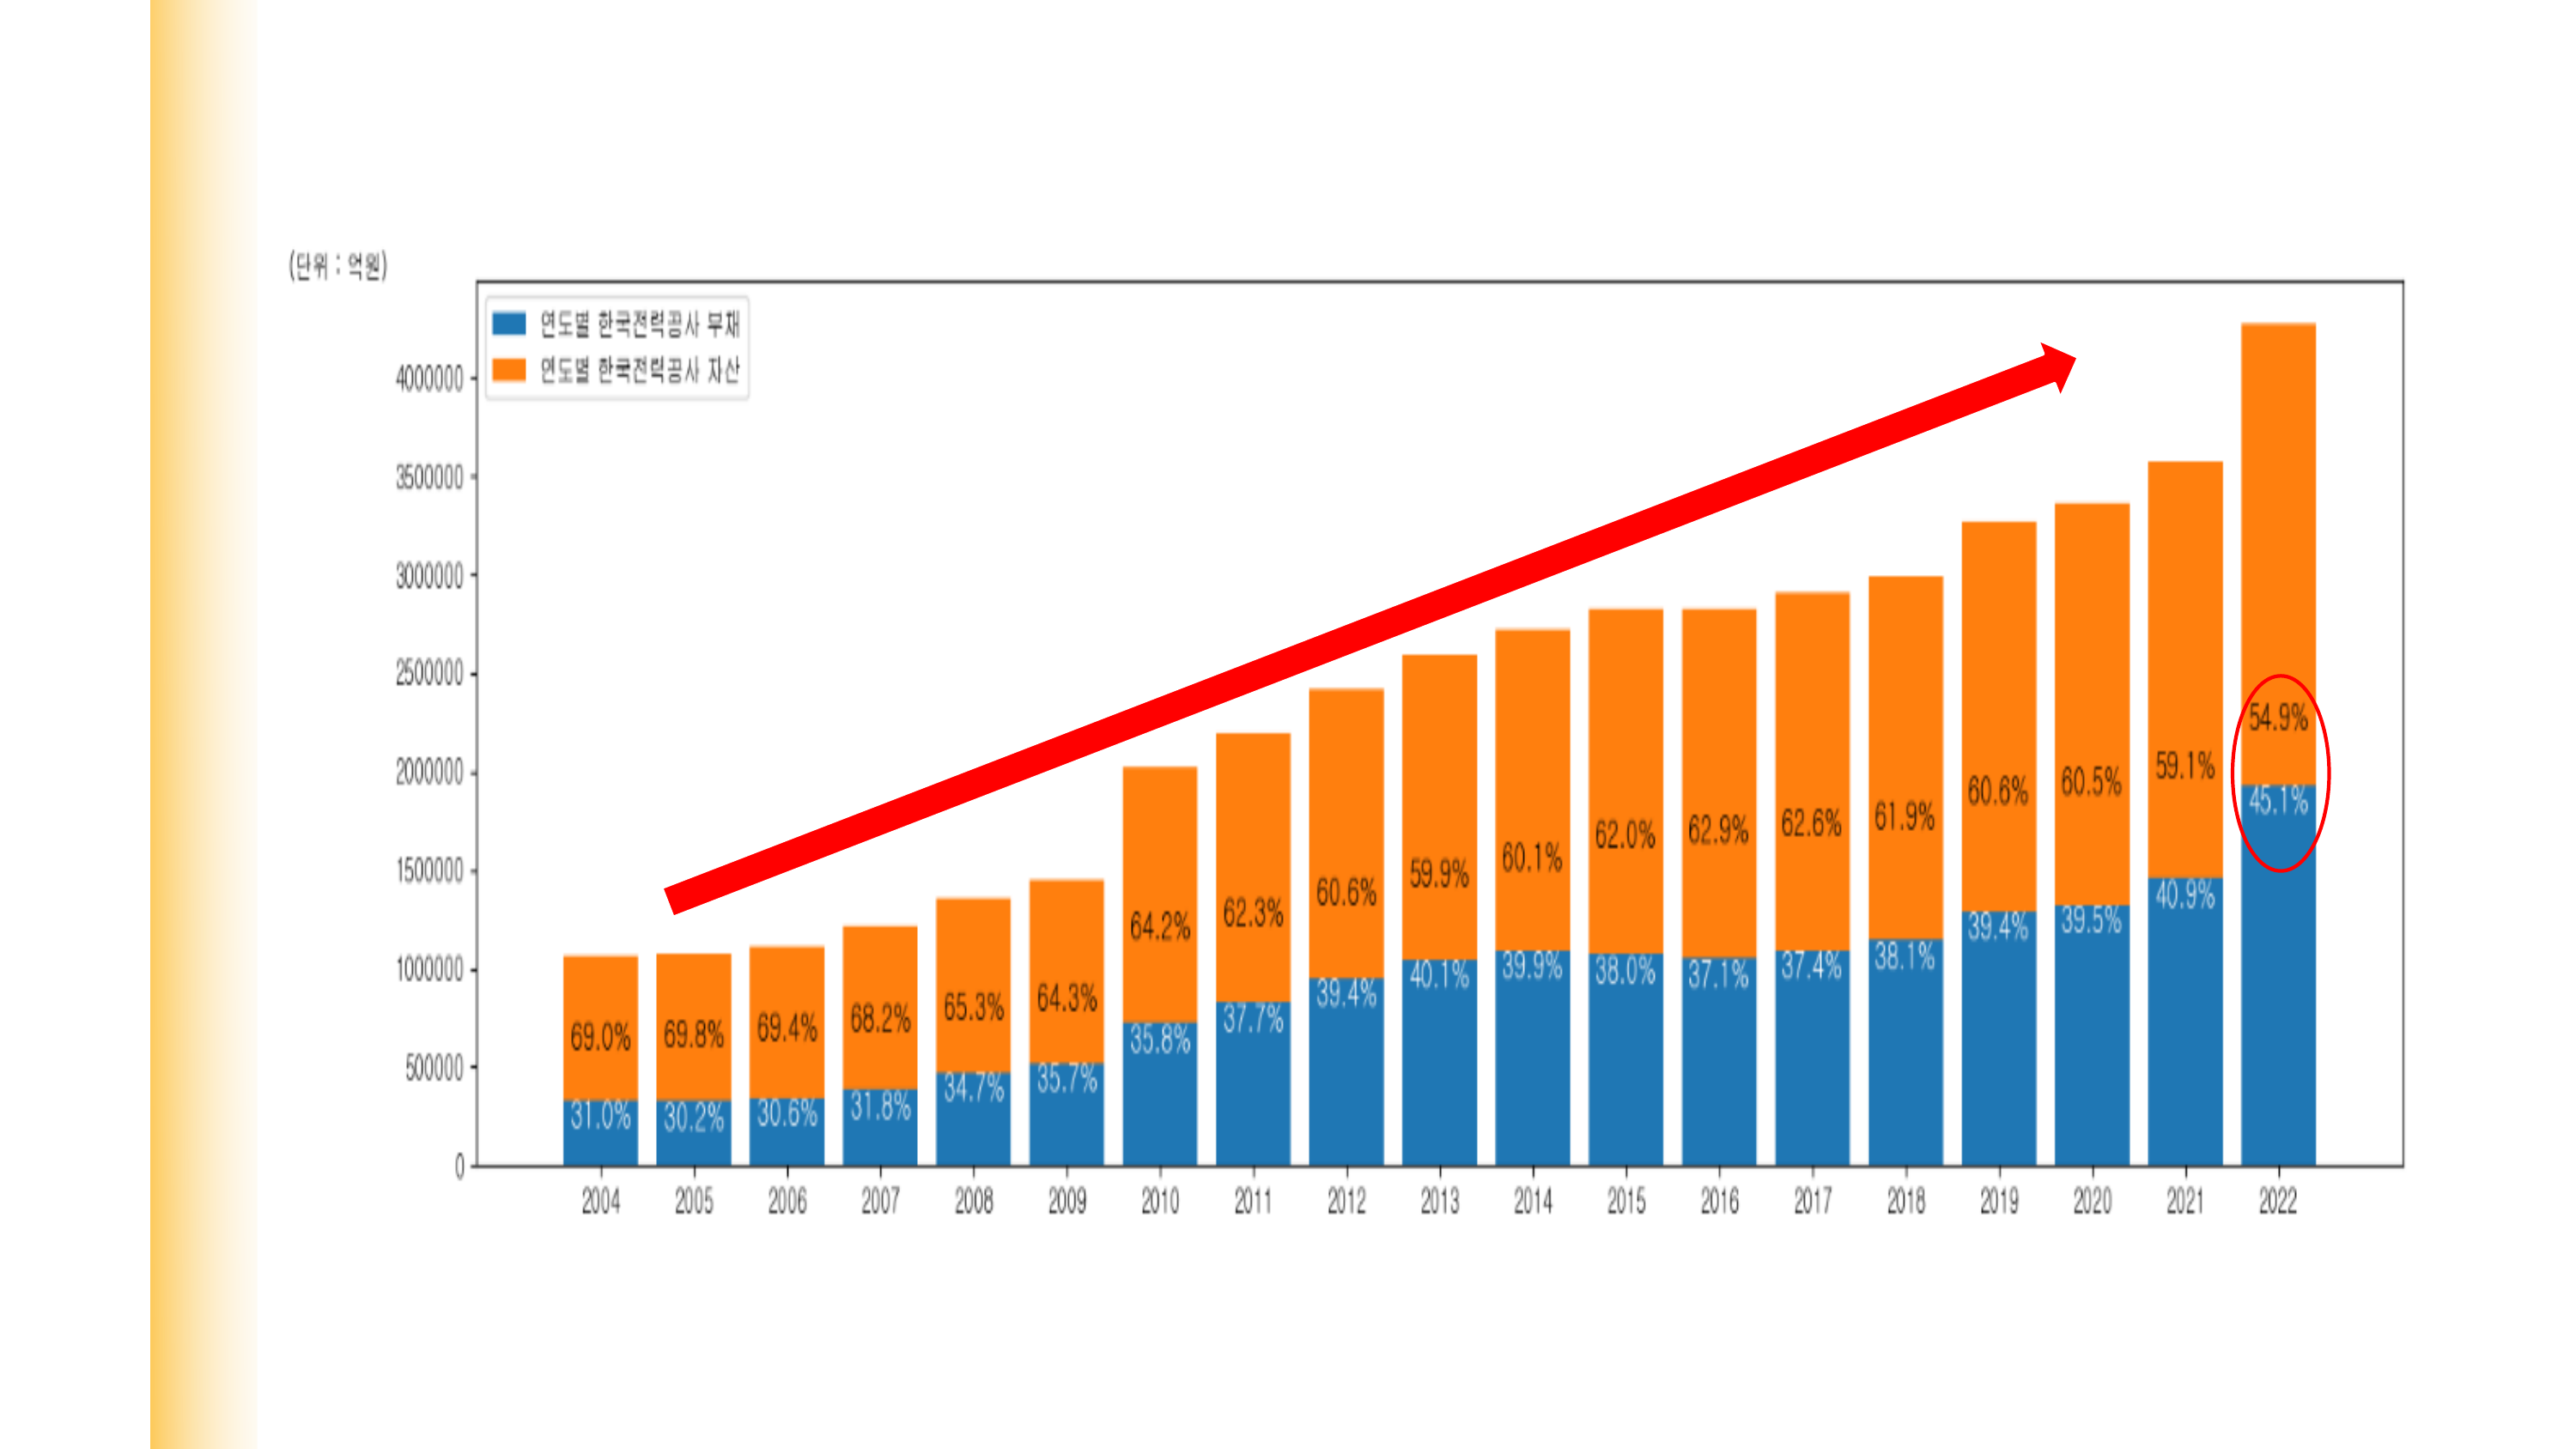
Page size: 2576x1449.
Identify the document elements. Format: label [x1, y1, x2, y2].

picture [278, 230, 2427, 1251]
text_box [149, 0, 258, 1449]
